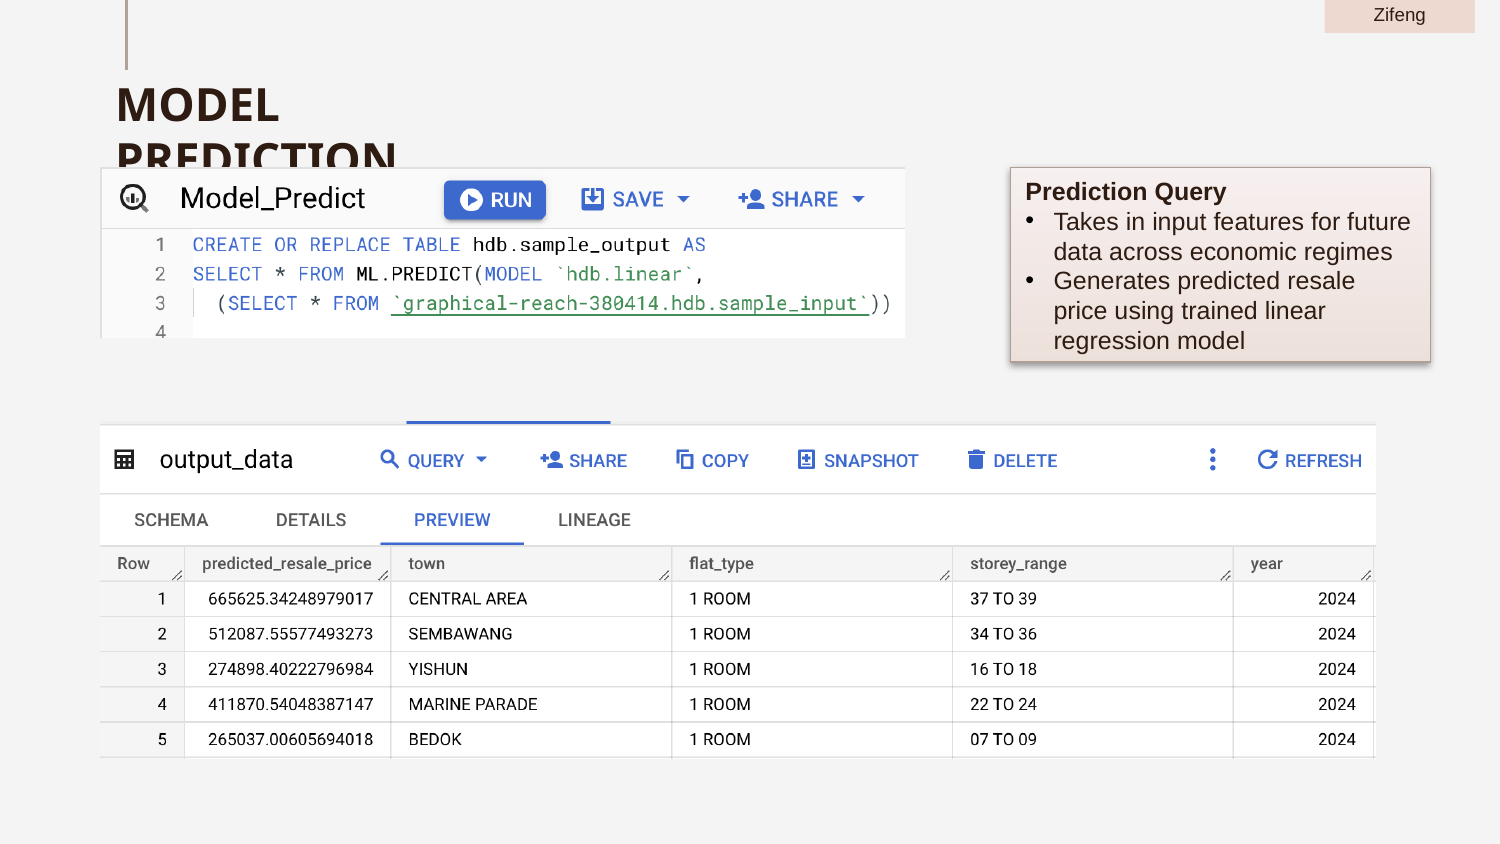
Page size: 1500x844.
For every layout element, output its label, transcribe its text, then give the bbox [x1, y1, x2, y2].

text_box Zifeng [1323, 0, 1477, 35]
picture [99, 421, 1376, 759]
text_box Prediction Query Takes in input features for future data across economic regimes Generates predicted resale price using trained linear regression model [1010, 167, 1431, 363]
text_box MODEL PREDICTION [100, 60, 520, 166]
picture [99, 167, 905, 338]
